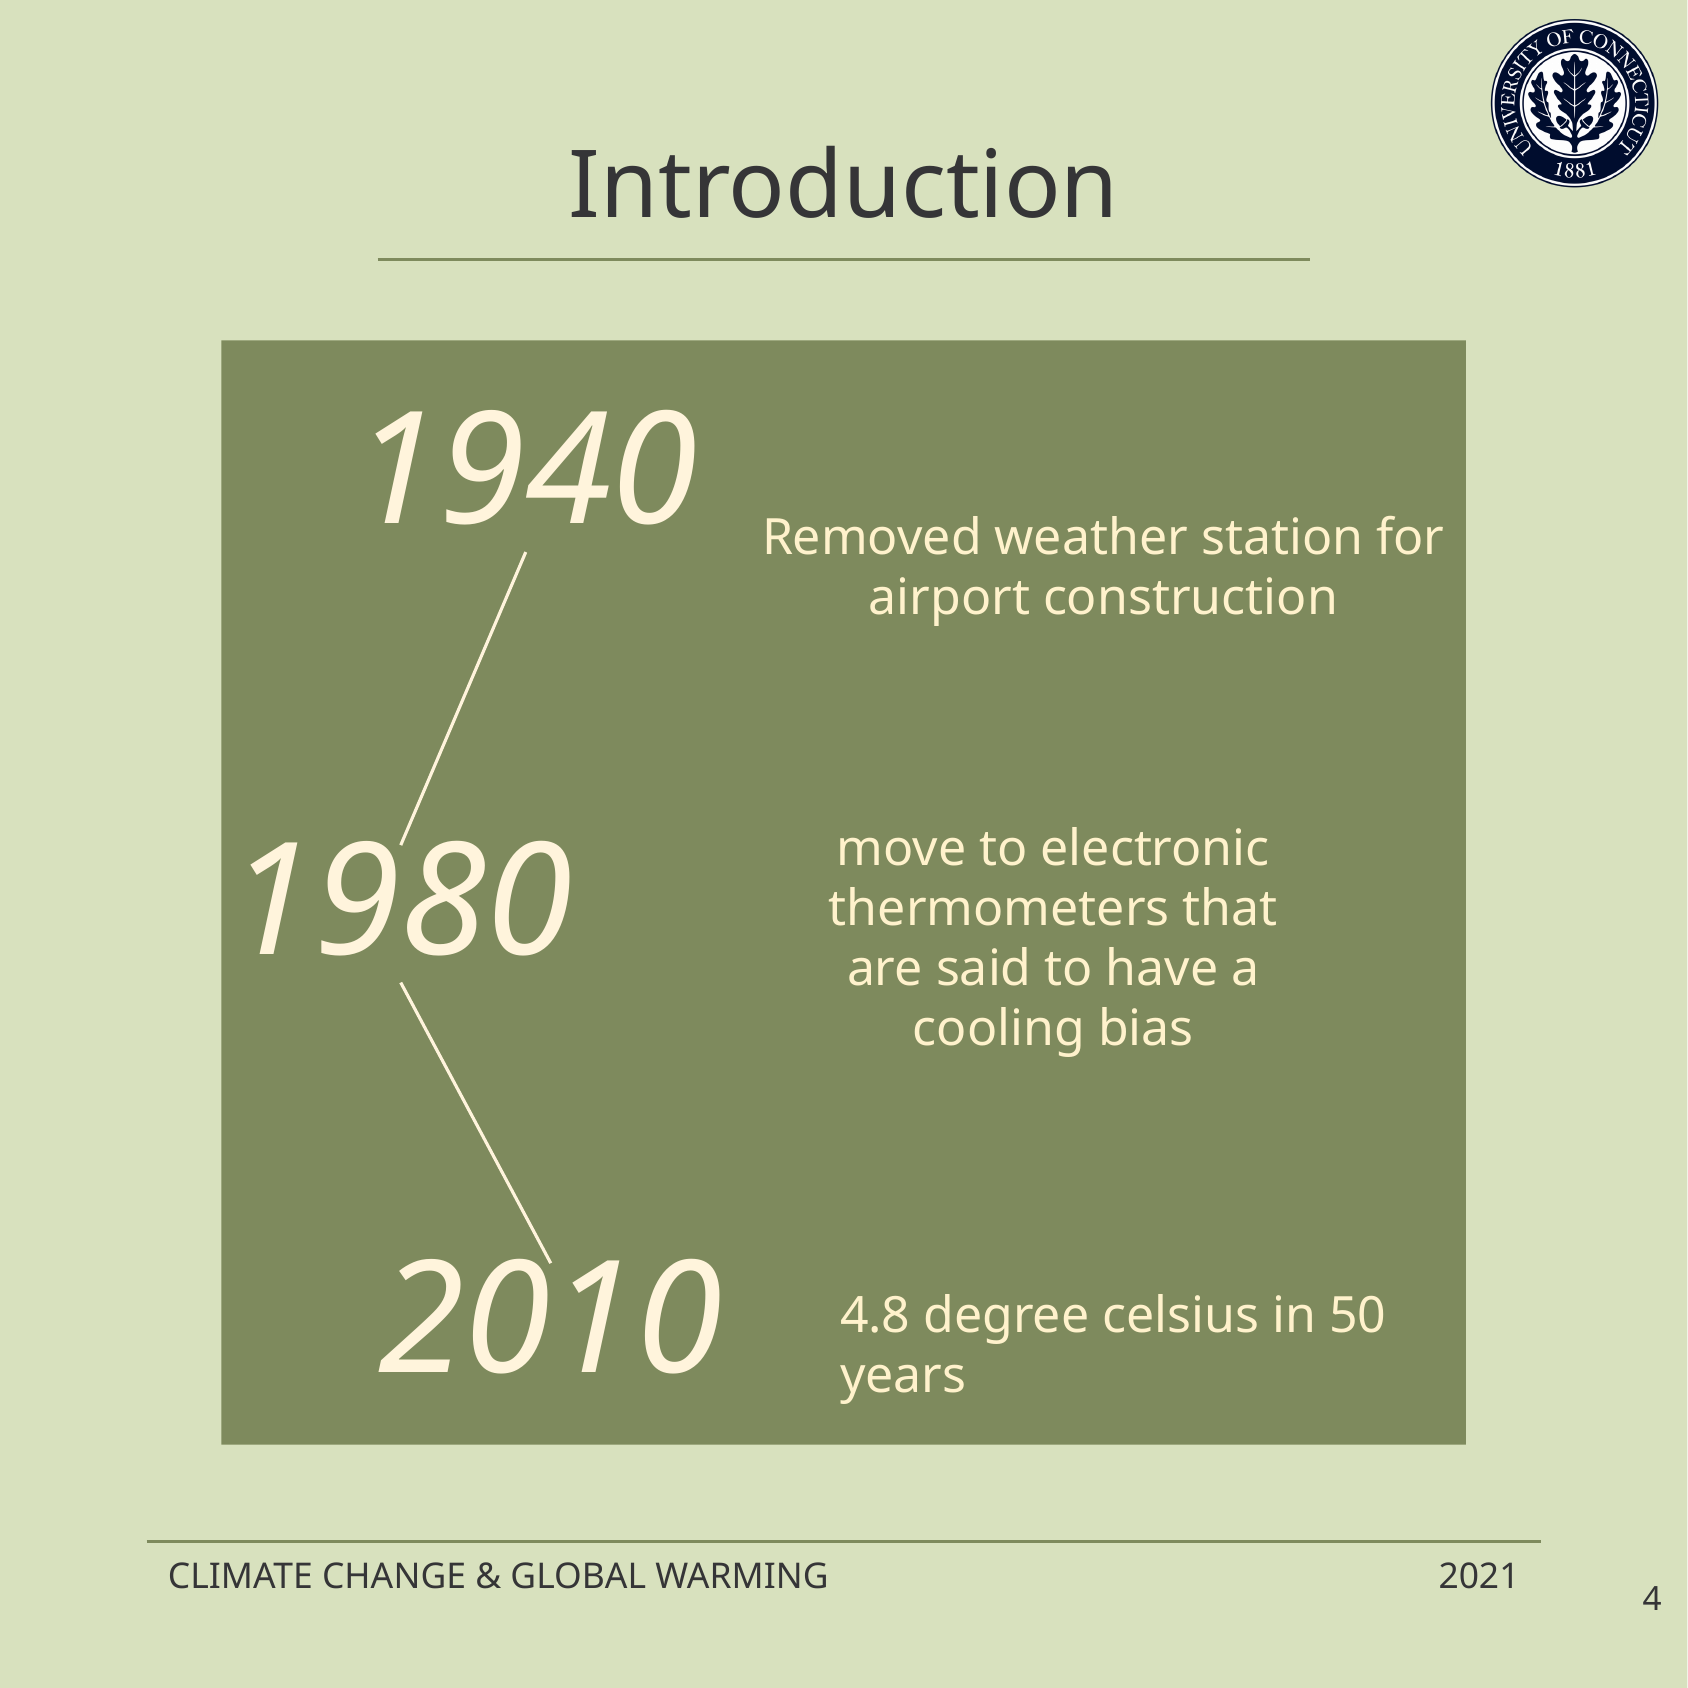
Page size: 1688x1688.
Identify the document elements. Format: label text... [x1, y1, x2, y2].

title Introduction [147, 86, 1540, 274]
subtitle 2010 [317, 1263, 785, 1401]
subtitle 1980 [167, 845, 635, 983]
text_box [400, 982, 551, 1264]
picture [1490, 18, 1659, 188]
subtitle Removed weather station for airport construction [672, 389, 1535, 740]
subtitle 1940 [292, 414, 672, 553]
slide_number 4 [1579, 1558, 1681, 1688]
text_box 4.8 degree celsius in 50 years [825, 1267, 1446, 1417]
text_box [400, 551, 527, 846]
subtitle move to electronic thermometers that are said to have a cooling bias [769, 820, 1338, 1052]
